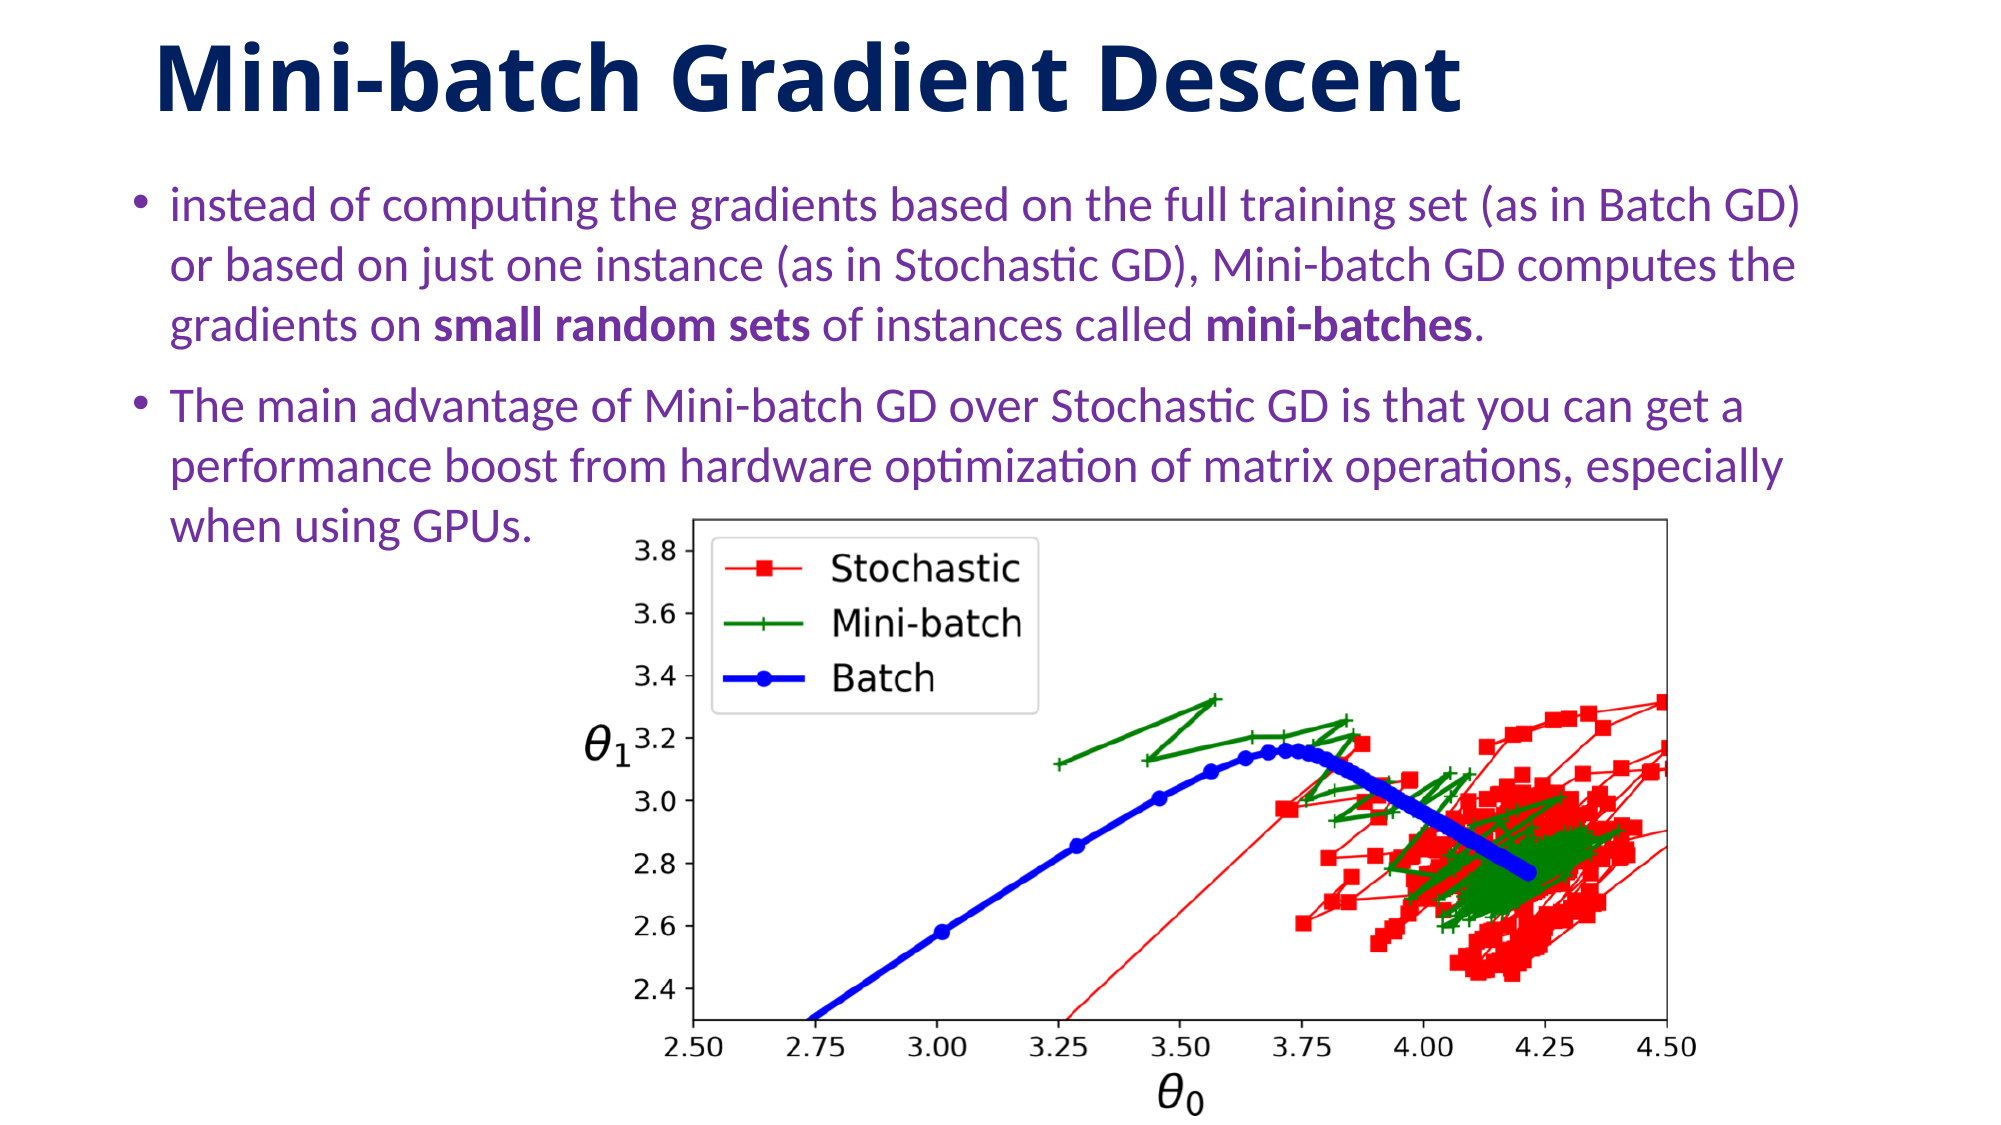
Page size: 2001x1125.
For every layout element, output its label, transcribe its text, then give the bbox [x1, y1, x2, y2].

picture [565, 503, 1702, 1125]
title Mini-batch Gradient Descent [137, 0, 1685, 163]
list instead of computing the gradients based on the full training set (as in Batch GD) or based on just one instance (as in Stochastic GD), Mini-batch GD computes the gradients on small random sets of instances called mini-batches. The main advantage of Mini-batch GD over Stochastic GD is that you can get a performance boost from hardware optimization of matrix operations, especially when using GPUs. [117, 163, 1843, 664]
